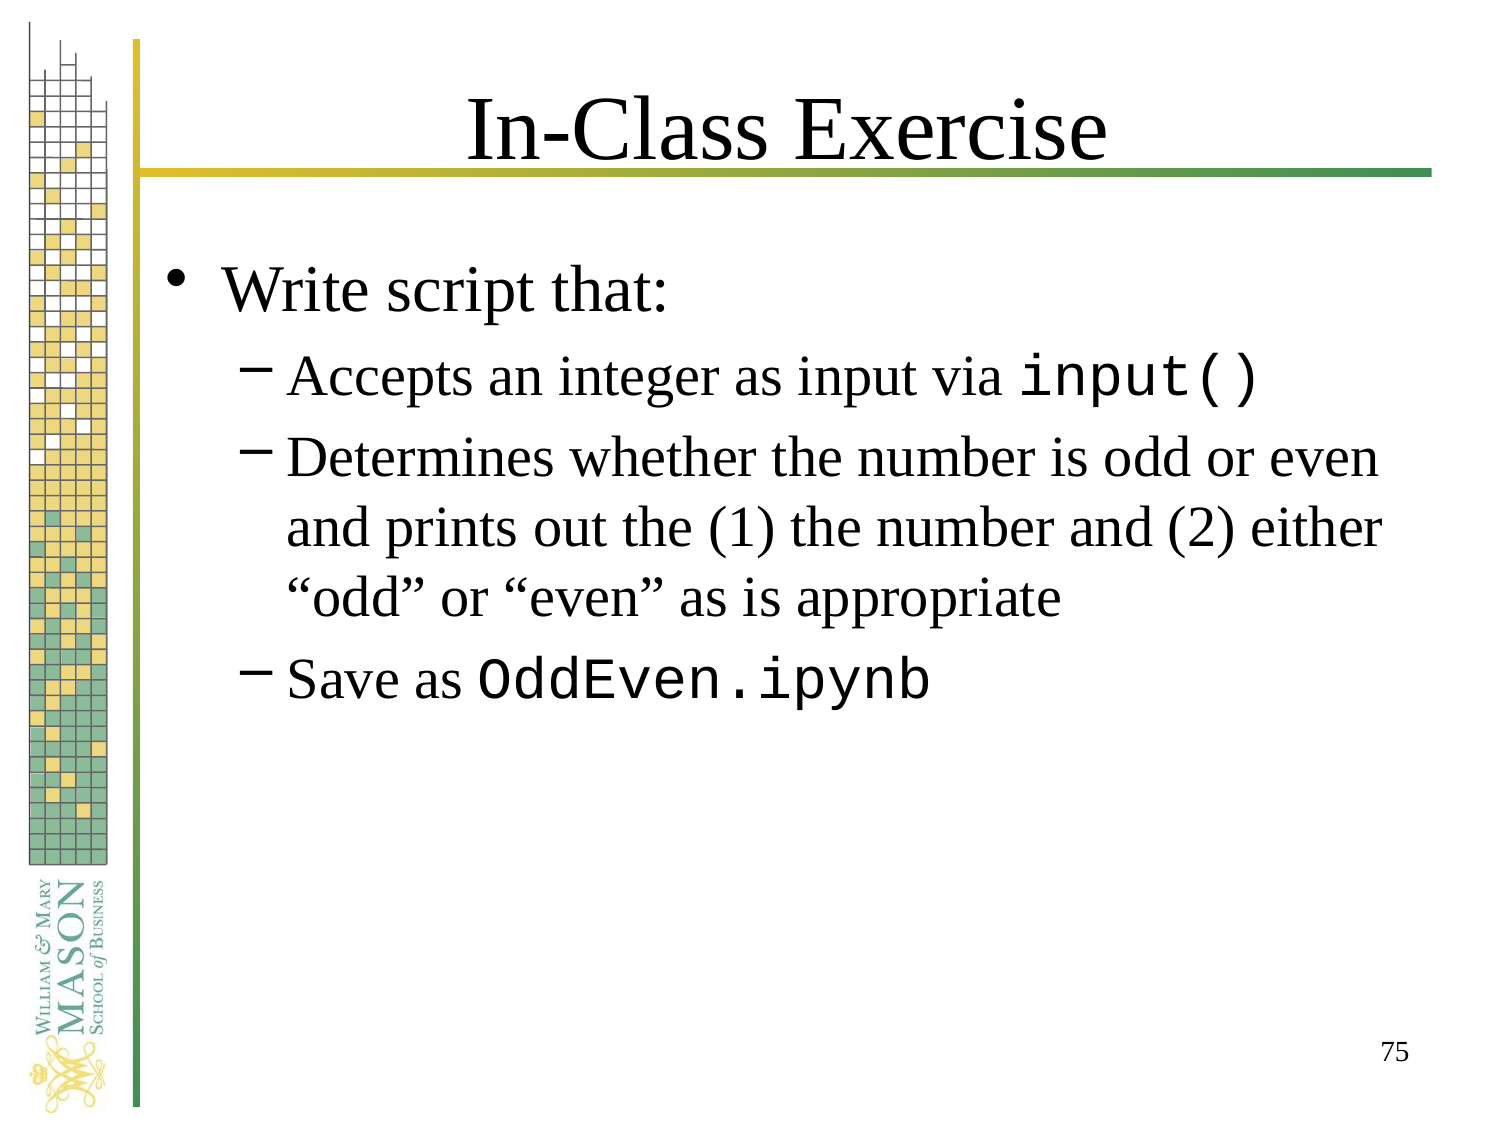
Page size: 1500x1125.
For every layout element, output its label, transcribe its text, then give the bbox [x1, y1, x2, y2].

slide_number 70 [29, 879, 107, 1113]
title In-Class Exercise [150, 45, 1425, 200]
list Write script that: Accepts an integer as input via input() Determines whether the number is odd or even and prints out the (1) the number and (2) either “odd” or “even” as is appropriate Save as OddEven.ipynb [150, 237, 1481, 1005]
slide_number 75 [1048, 1024, 1426, 1103]
